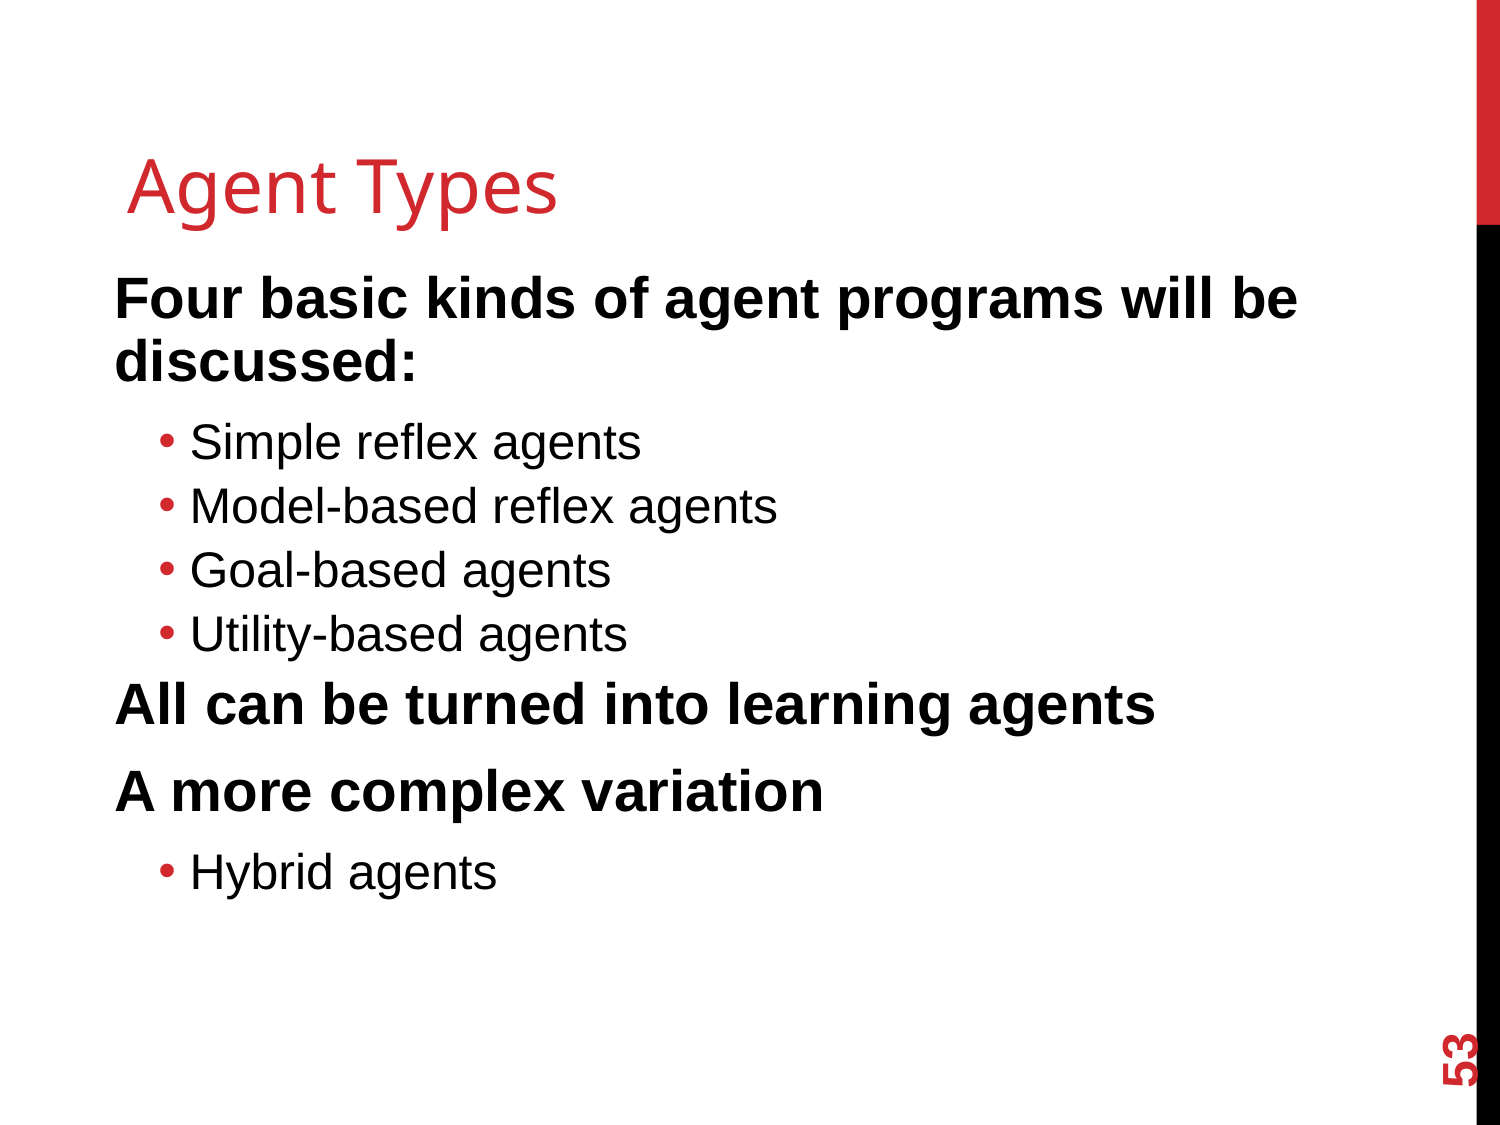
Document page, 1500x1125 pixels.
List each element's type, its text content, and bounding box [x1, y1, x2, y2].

list Four basic kinds of agent programs will be discussed: Simple reflex agents Model-based reflex agents Goal-based agents Utility-based agents All can be turned into learning agents A more complex variation Hybrid agents [99, 260, 1444, 979]
title Agent Types [112, 48, 1388, 237]
slide_number 53 [1427, 887, 1488, 1104]
